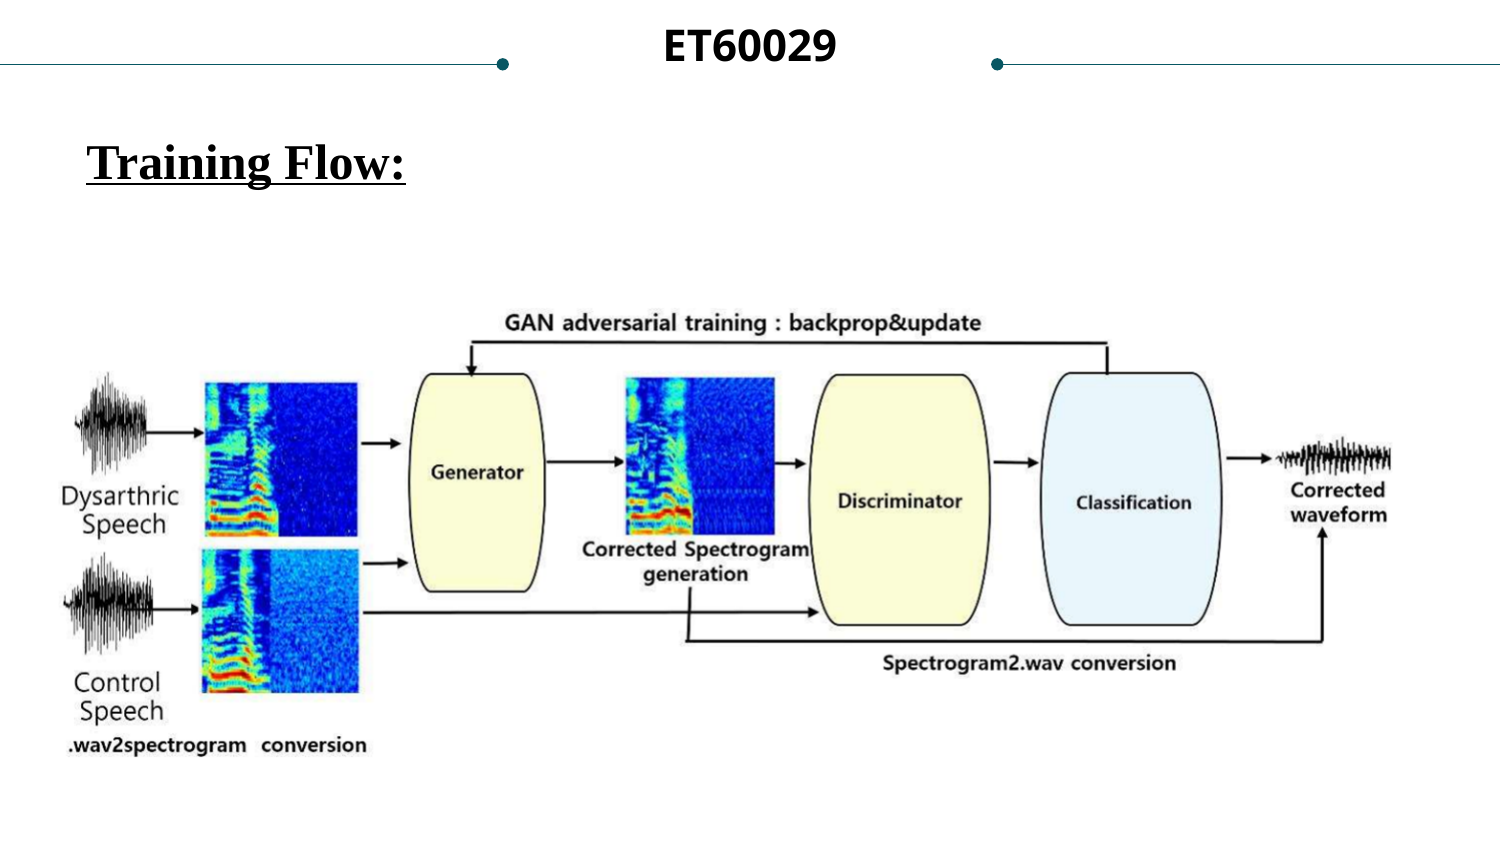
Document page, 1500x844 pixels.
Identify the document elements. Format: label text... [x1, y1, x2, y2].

text_box ET60029 [28, 23, 1472, 124]
picture [36, 235, 1488, 760]
text_box Training Flow: [71, 114, 525, 205]
